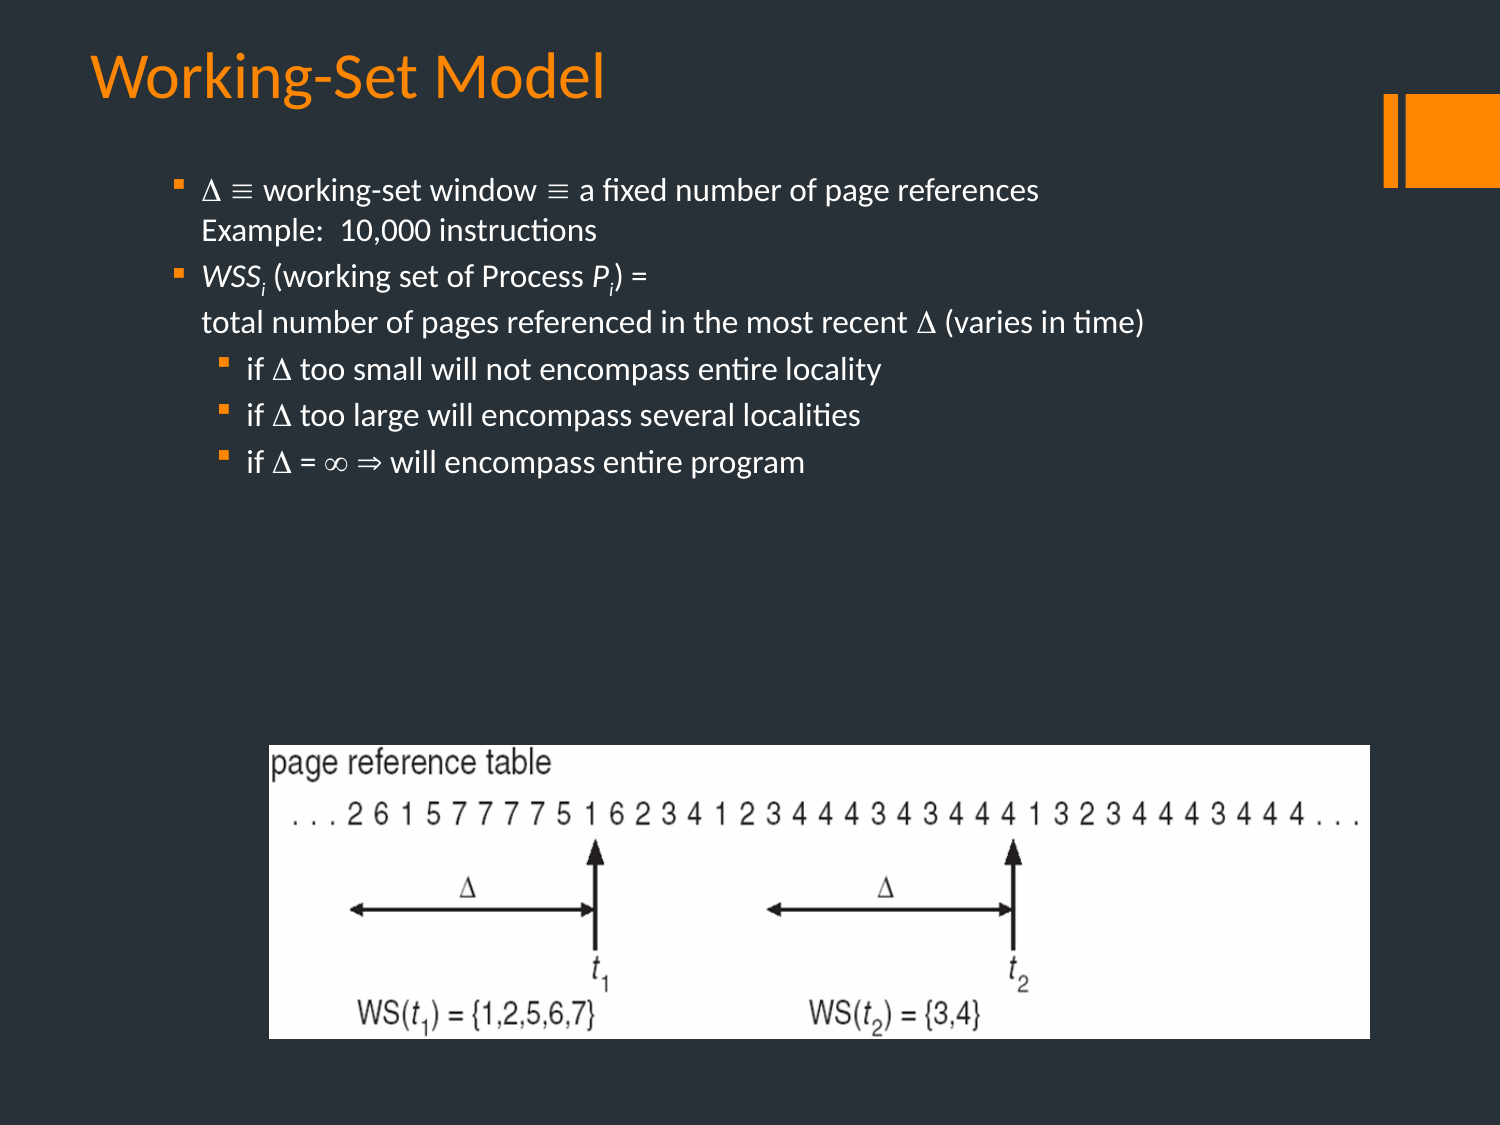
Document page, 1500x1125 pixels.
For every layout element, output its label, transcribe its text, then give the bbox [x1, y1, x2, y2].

picture [268, 745, 1371, 1040]
title Working-Set Model [75, 24, 1425, 120]
list   working-set window  a fixed number of page references Example: 10,000 instructions WSSi (working set of Process Pi) = total number of pages referenced in the most recent  (varies in time) if  too small will not encompass entire locality if  too large will encompass several localities if  =   will encompass entire program [148, 160, 1392, 962]
